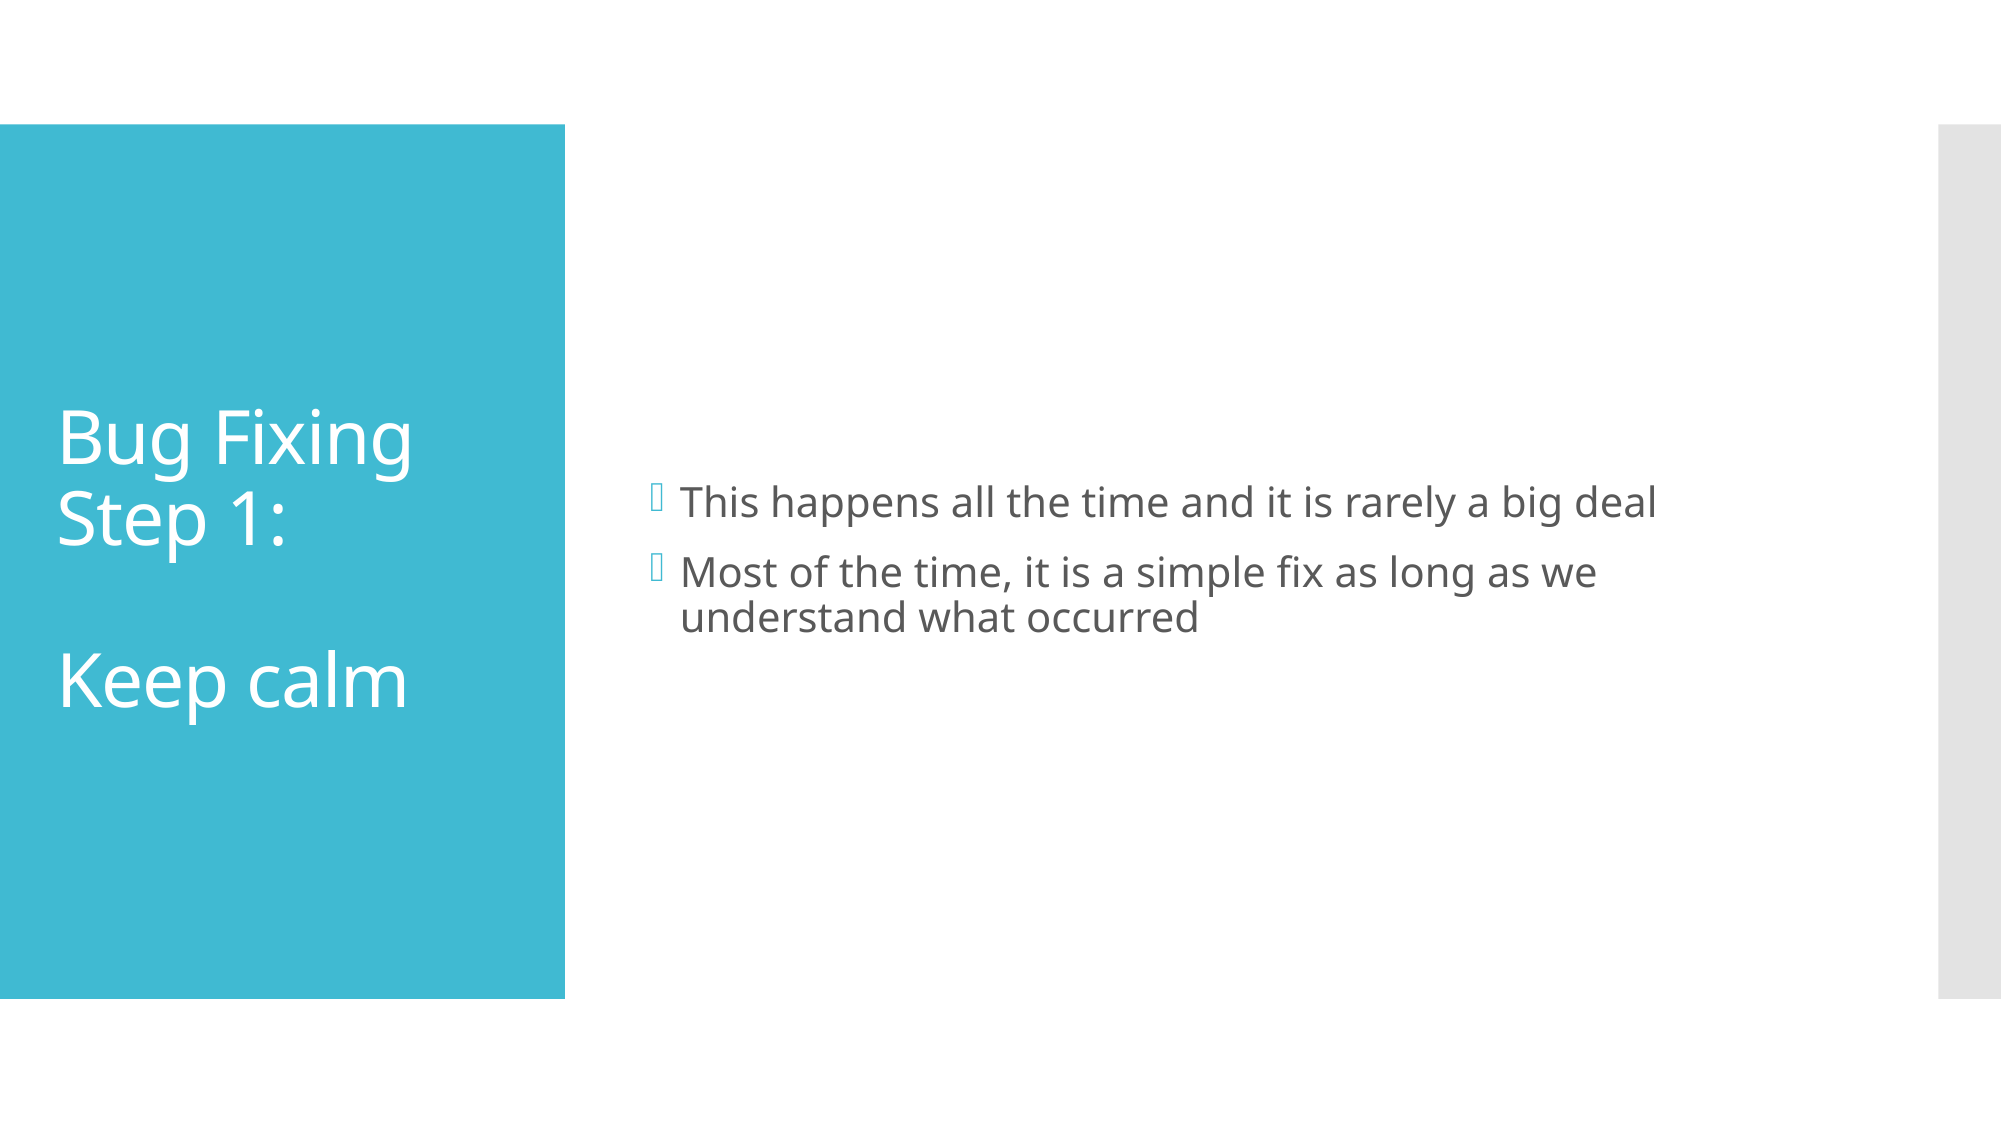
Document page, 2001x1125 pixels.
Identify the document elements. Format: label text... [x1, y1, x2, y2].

title Bug Fixing Step 1: Keep calm [41, 184, 525, 940]
list This happens all the time and it is rarely a big deal Most of the time, it is a simple fix as long as we understand what occurred [634, 141, 1835, 982]
